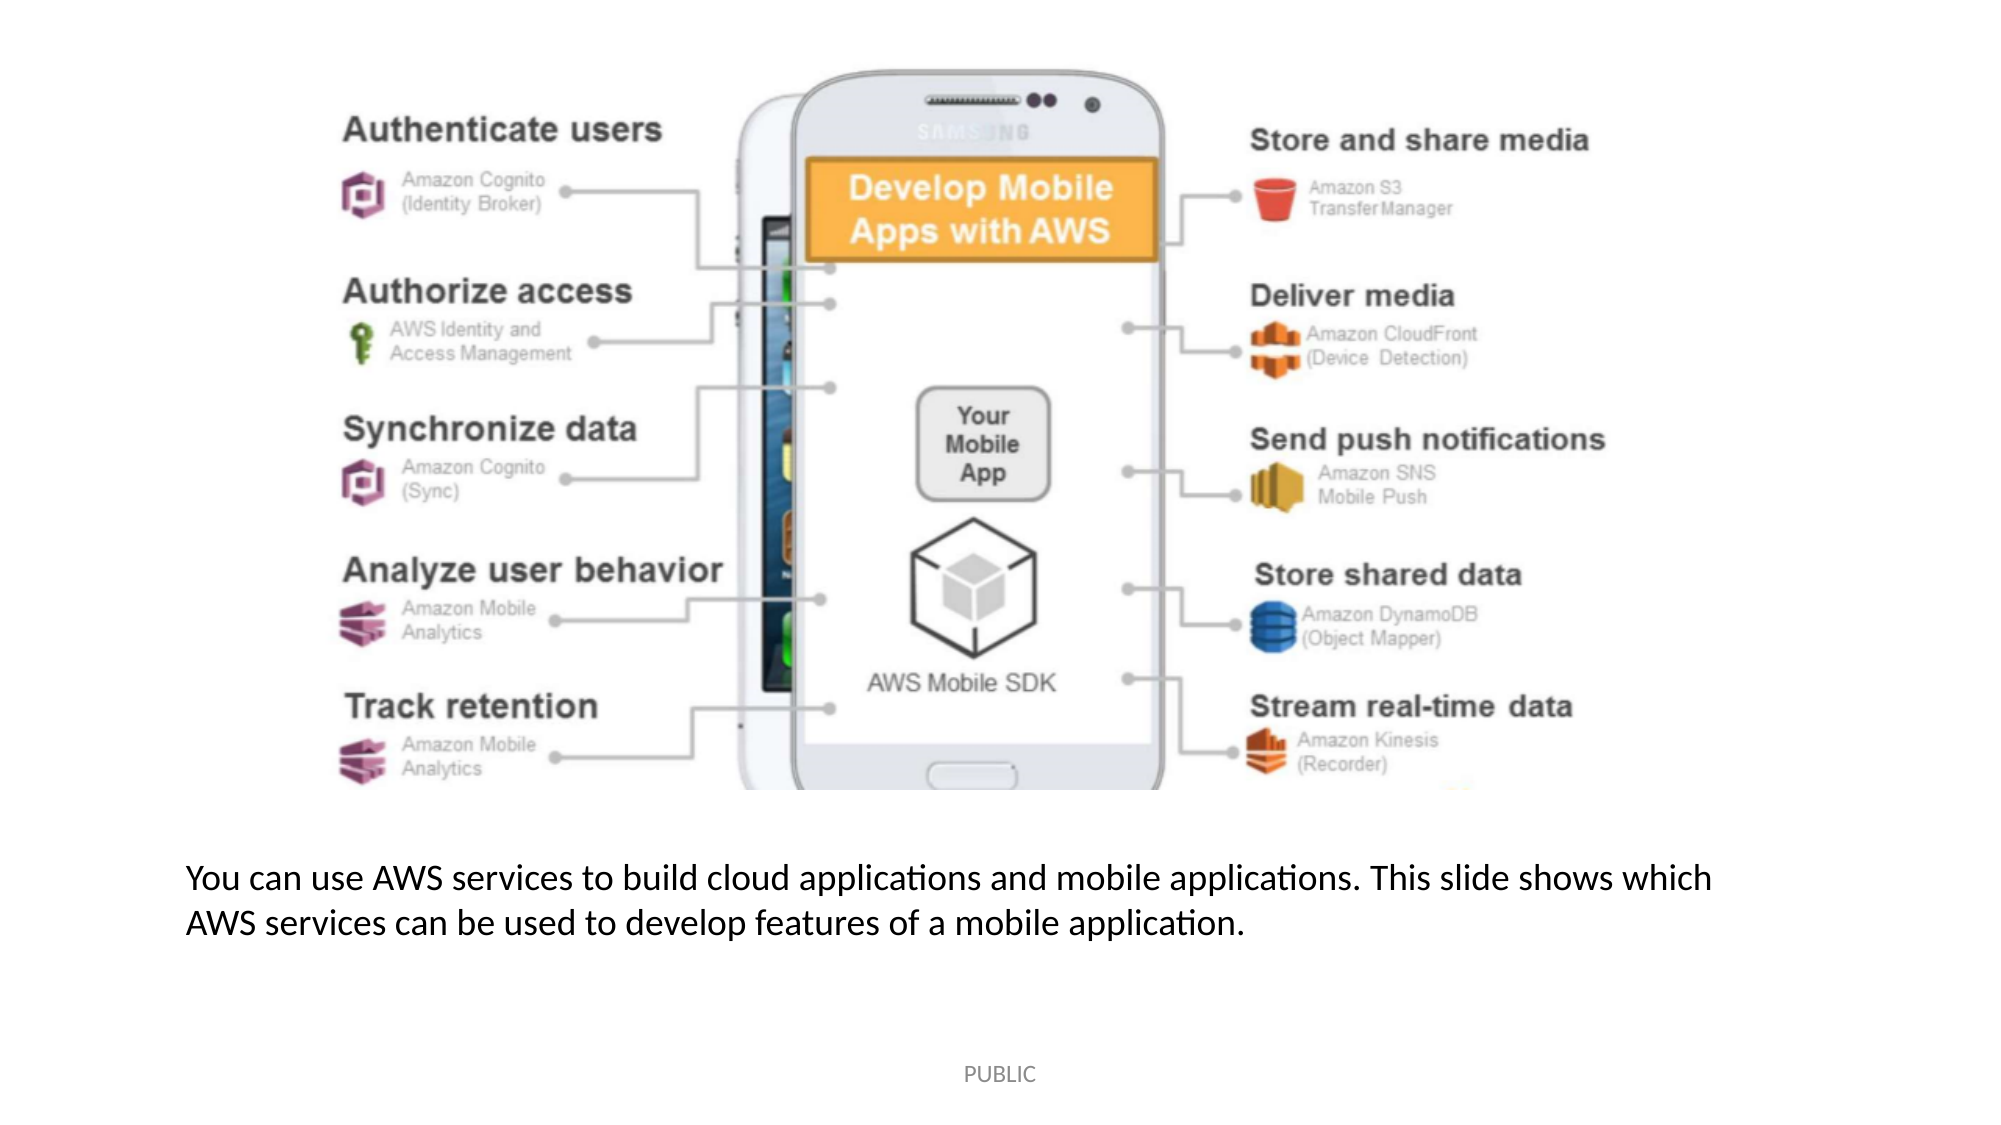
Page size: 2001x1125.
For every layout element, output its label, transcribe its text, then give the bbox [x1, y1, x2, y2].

text_box You can use AWS services to build cloud applications and mobile applications. This slide shows which AWS services can be used to develop features of a mobile application. [171, 845, 1773, 950]
footer PUBLIC [662, 1042, 1338, 1103]
picture [294, 60, 1667, 790]
